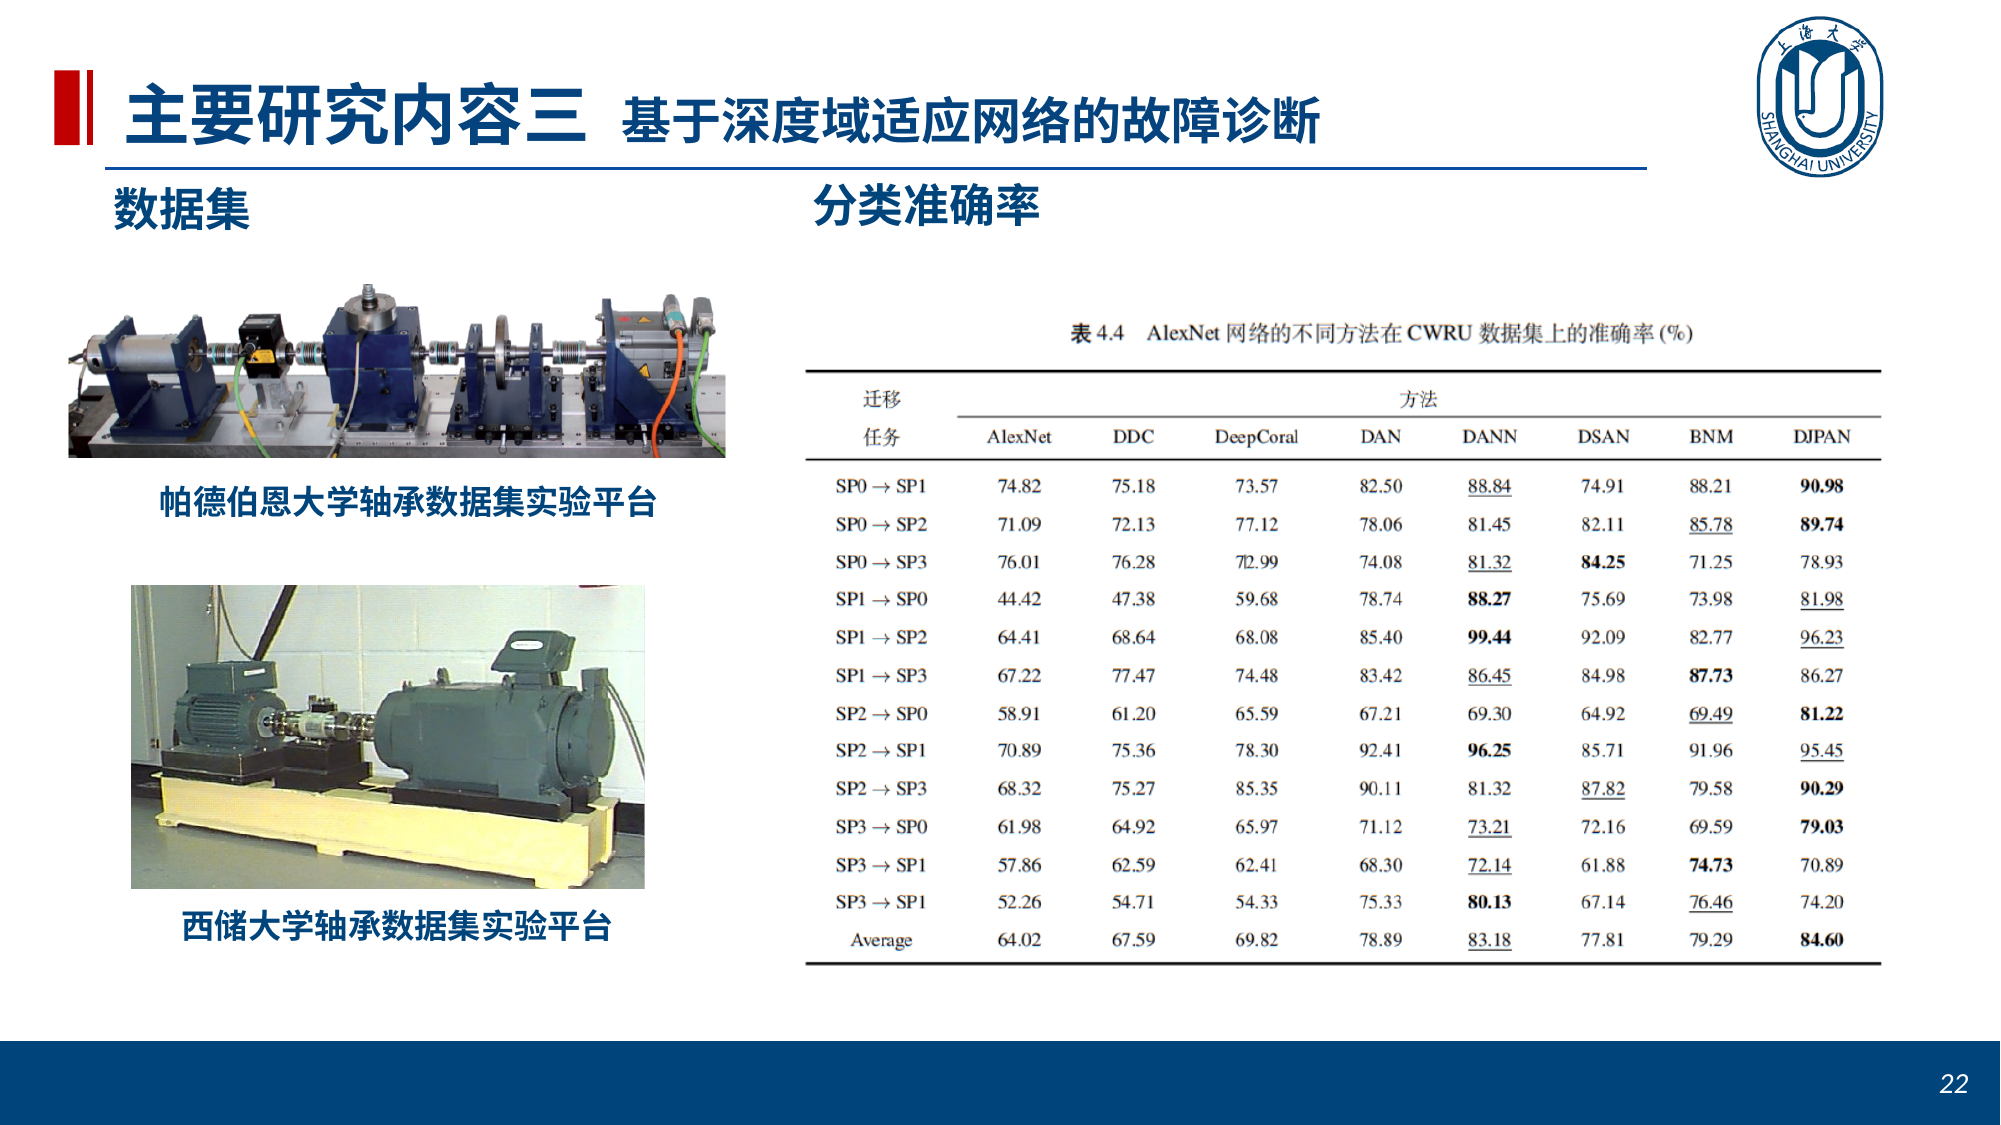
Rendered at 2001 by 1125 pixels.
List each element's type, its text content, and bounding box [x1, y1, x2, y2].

picture [781, 51, 1904, 1125]
picture [131, 585, 645, 890]
text_box 帕德伯恩大学轴承数据集实验平台 [129, 477, 674, 529]
slide_number 22 [1768, 1052, 1984, 1113]
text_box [971, 275, 1780, 362]
picture [1749, 13, 1888, 181]
picture [46, 284, 758, 469]
text_box 分类准确率 [776, 168, 960, 239]
text_box 数据集 [77, 172, 266, 243]
text_box 主要研究内容三 基于深度域适应网络的故障诊断 [108, 25, 1836, 161]
text_box 西储大学轴承数据集实验平台 [147, 898, 629, 954]
